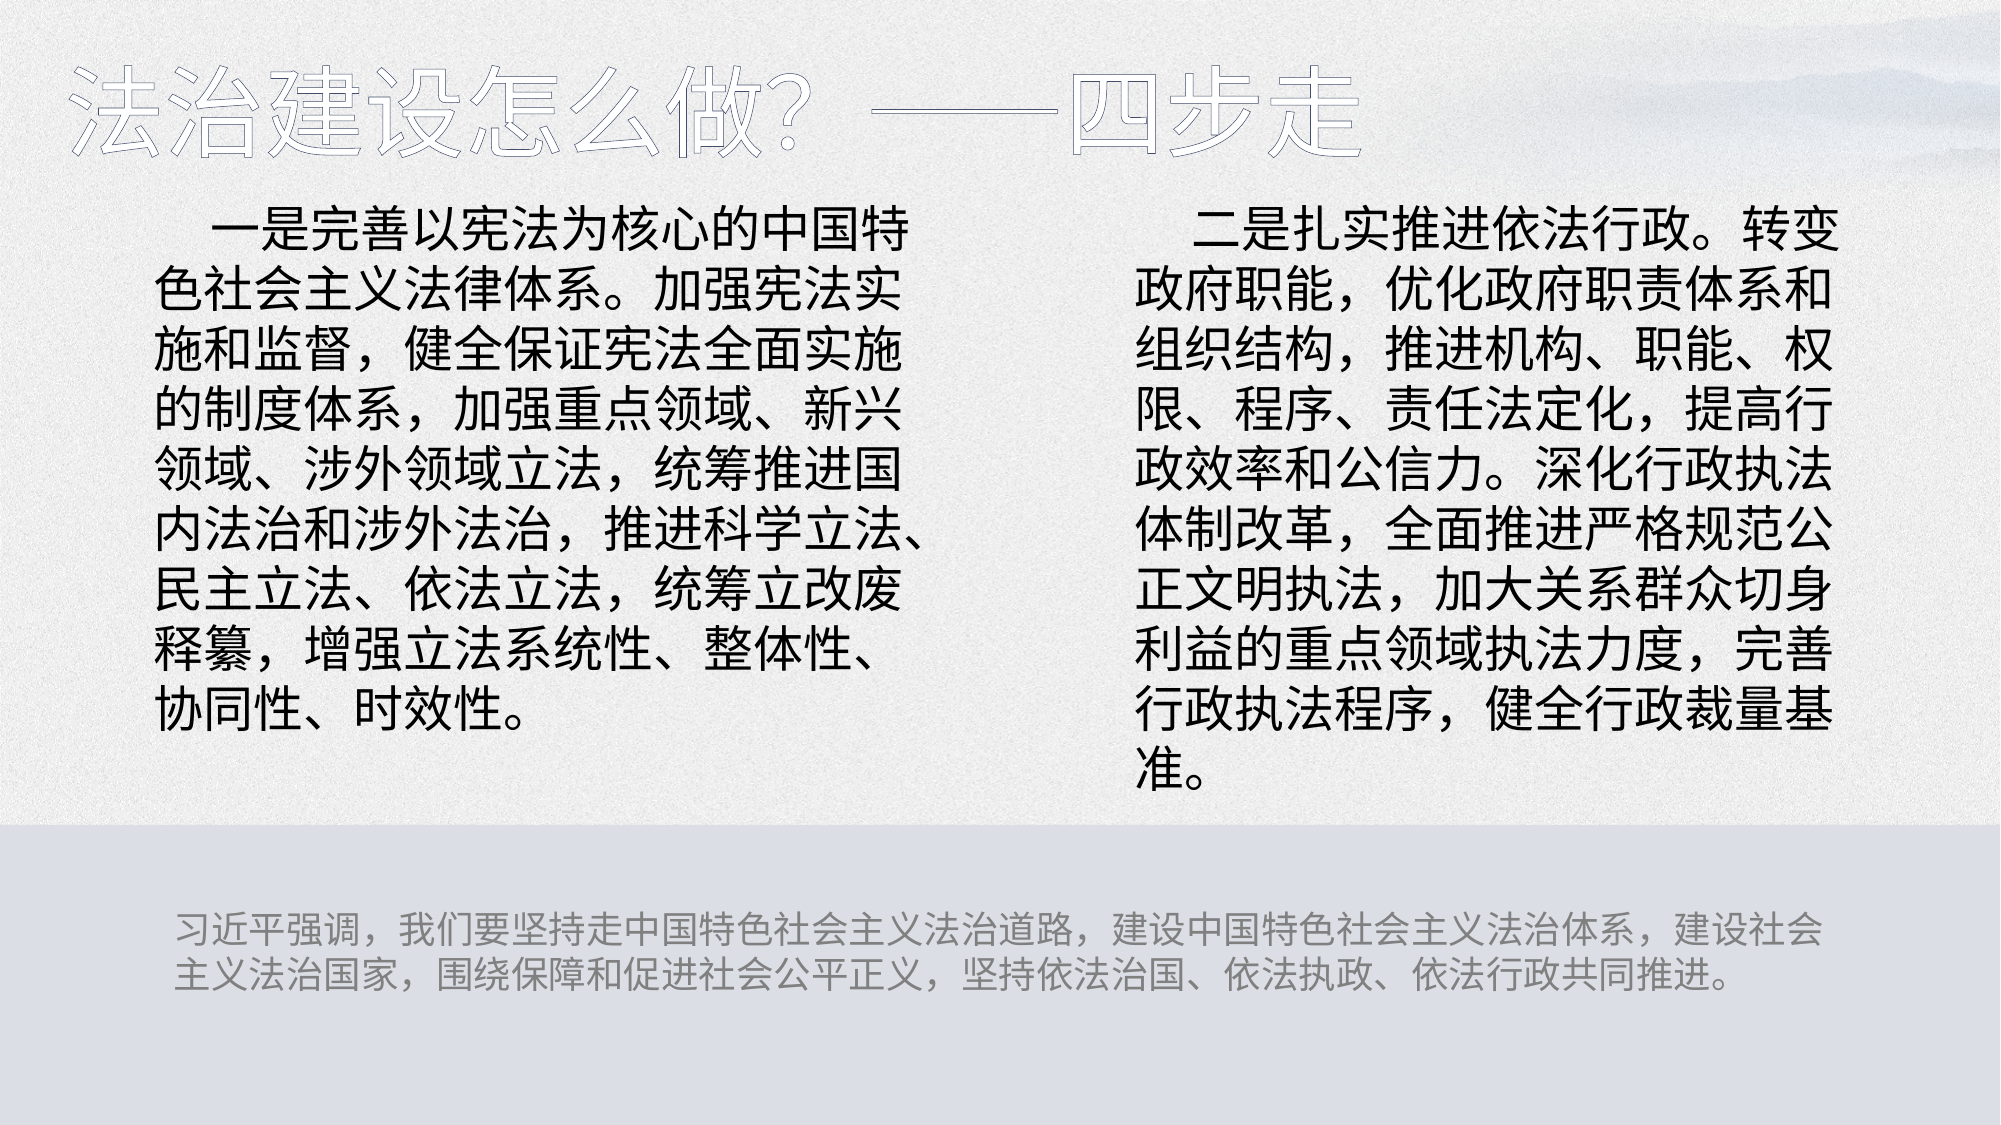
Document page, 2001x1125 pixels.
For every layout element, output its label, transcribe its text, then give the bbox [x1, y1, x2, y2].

picture [0, 0, 2001, 1125]
text_box 一是完善以宪法为核心的中国特色社会主义法律体系。加强宪法实施和监督，健全保证宪法全面实施的制度体系，加强重点领域、新兴领域、涉外领域立法，统筹推进国内法治和涉外法治，推进科学立法、民主立法、依法立法，统筹立改废释纂，增强立法系统性、整体性、协同性、时效性。 [139, 190, 946, 746]
text_box 习近平强调，我们要坚持走中国特色社会主义法治道路，建设中国特色社会主义法治体系，建设社会主义法治国家，围绕保障和促进社会公平正义，坚持依法治国、依法执政、依法行政共同推进。 [158, 898, 1841, 1004]
text_box 二是扎实推进依法行政。转变政府职能，优化政府职责体系和组织结构，推进机构、职能、权限、程序、责任法定化，提高行政效率和公信力。深化行政执法体制改革，全面推进严格规范公正文明执法，加大关系群众切身利益的重点领域执法力度，完善行政执法程序，健全行政裁量基准。 [1119, 190, 1861, 806]
text_box 法治建设怎么做？——四步走 [49, 42, 1544, 177]
